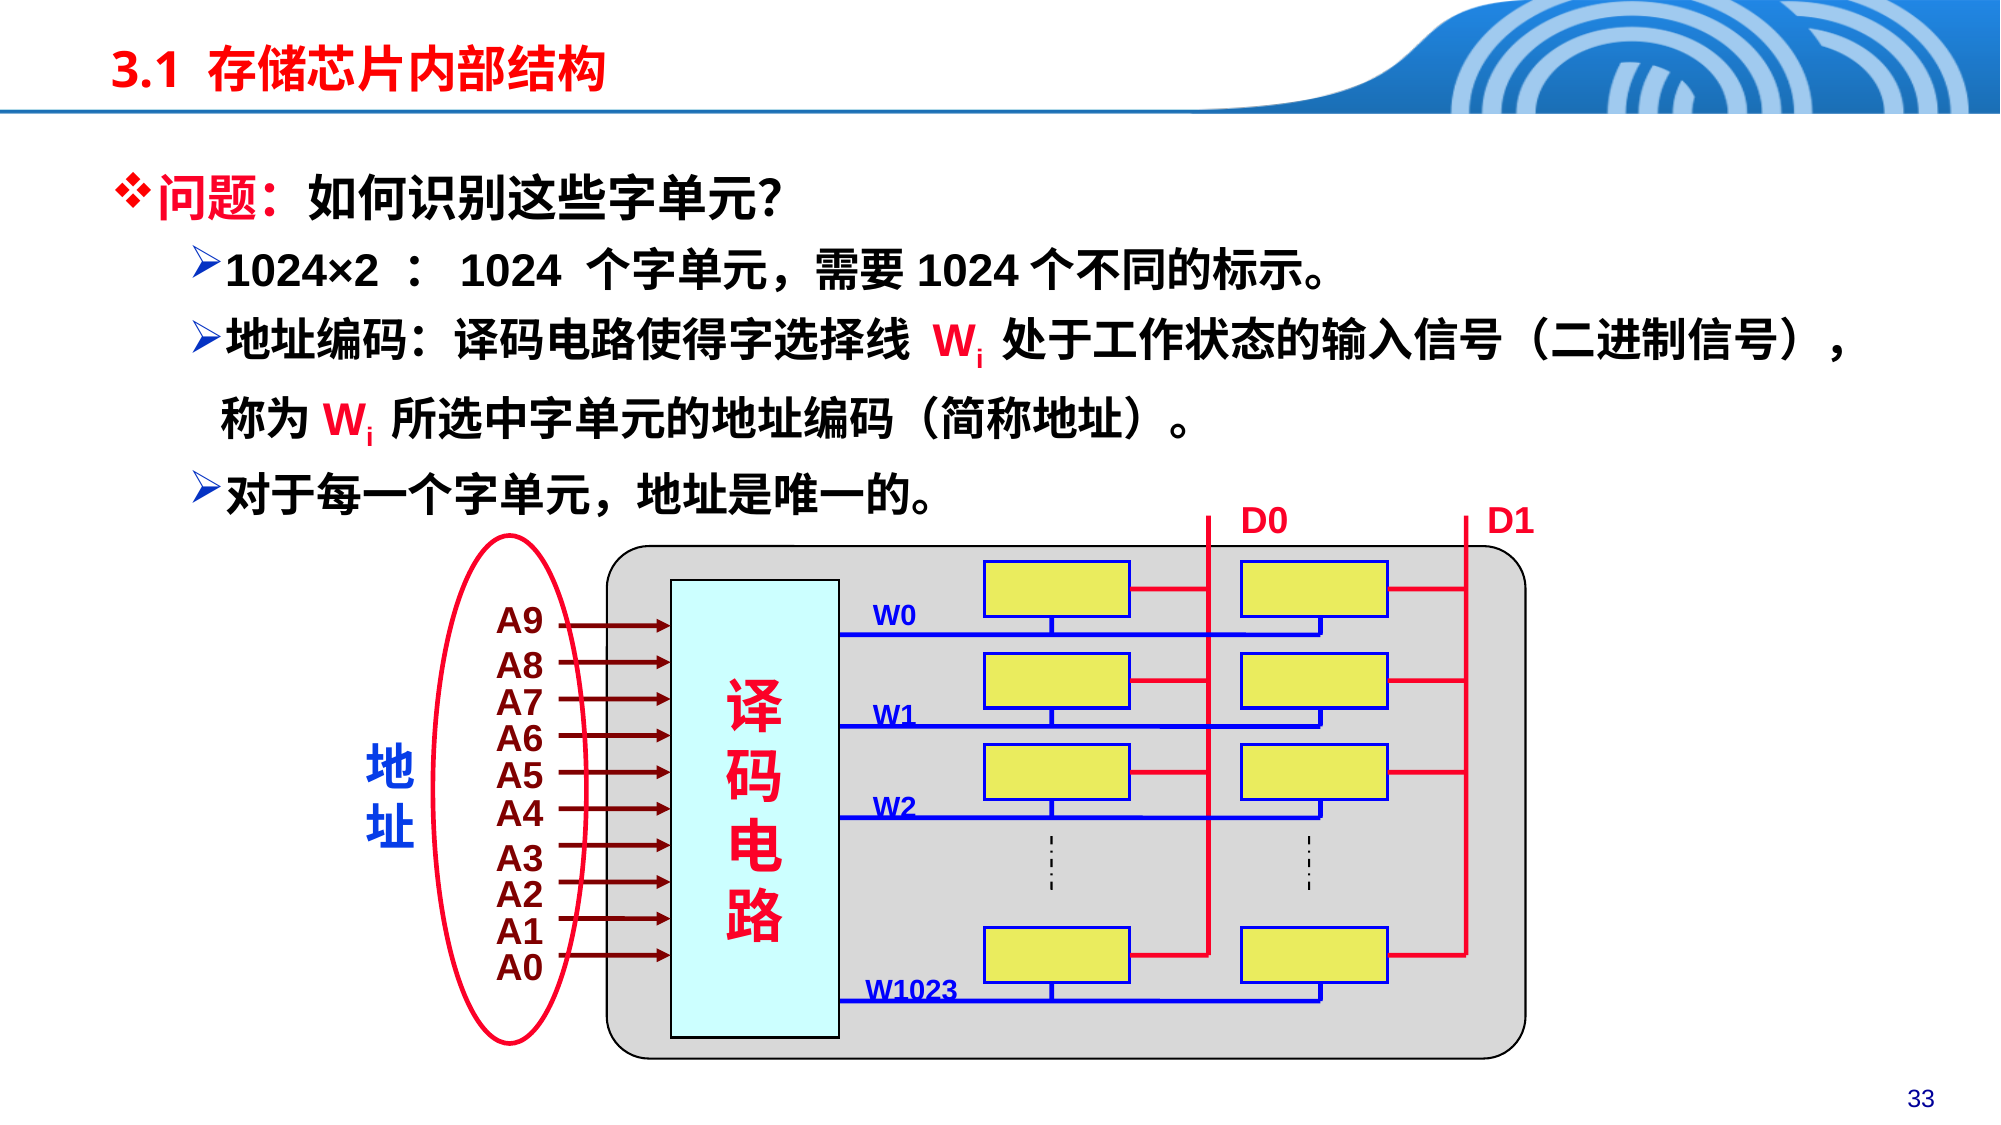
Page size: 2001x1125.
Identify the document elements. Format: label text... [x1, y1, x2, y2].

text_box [349, 535, 587, 1044]
title 3.1 存储芯片内部结构 [99, 40, 1064, 103]
picture [0, 0, 2000, 114]
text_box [479, 488, 1568, 1059]
text_box 问题：如何识别这些字单元？ 1024×2 ：1024 个字单元，需要1024个不同的标示。 地址编码：译码电路使得字选择线 Wi 处于工作状态的输入信号（二进制信号），称为Wi 所选中字单元的地址编码（简称地址）。 对于每一个字单元，地址是唯一的。 [100, 147, 1886, 525]
